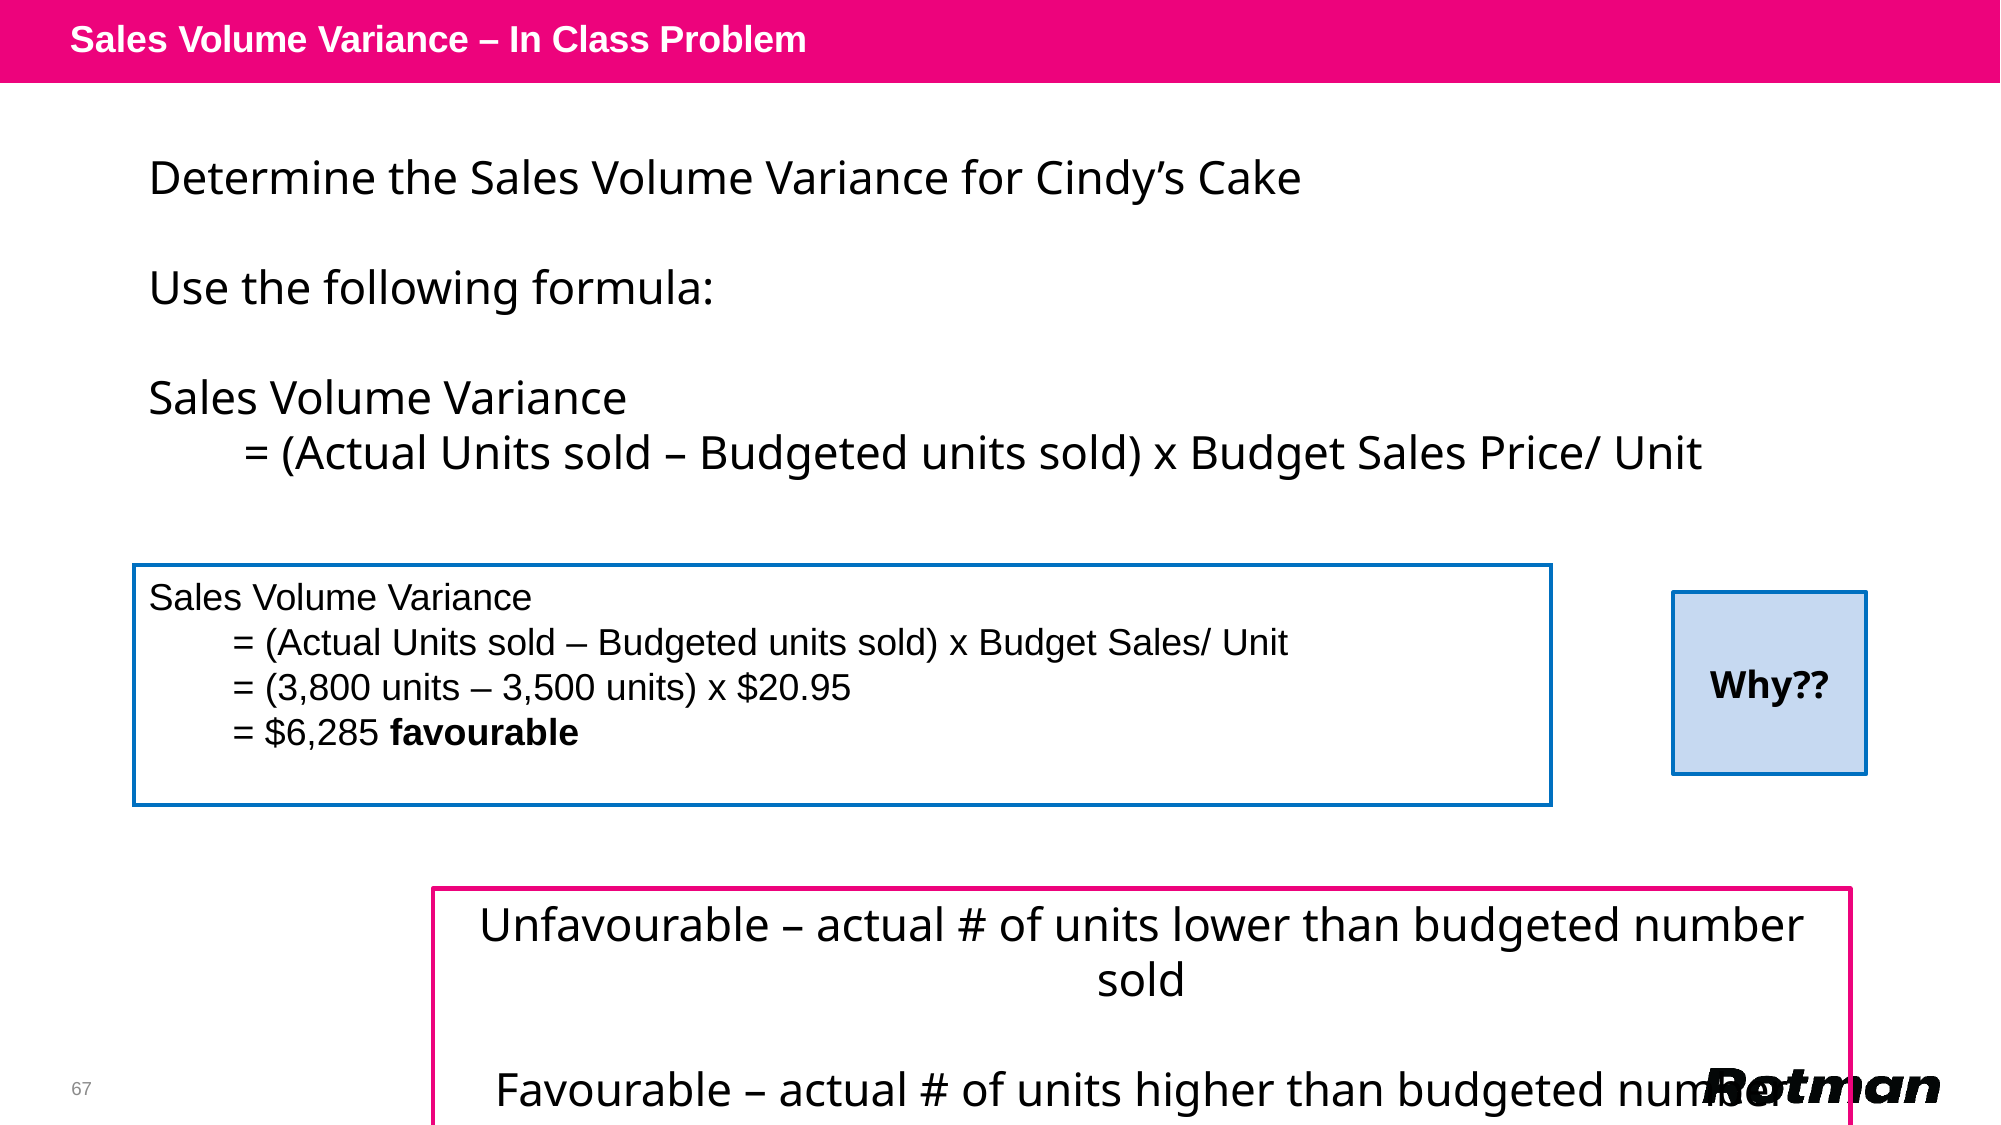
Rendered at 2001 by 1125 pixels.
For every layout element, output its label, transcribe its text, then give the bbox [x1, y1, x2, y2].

slide_number 67 [39, 761, 118, 1125]
text_box Unfavourable – actual # of units lower than budgeted number sold Favourable – actual # of units higher than budgeted number sold [432, 888, 1851, 1125]
text_box Determine the Sales Volume Variance for Cindy’s Cake Use the following formula: Sales Volume Variance = (Actual Units sold – Budgeted units sold) x Budget Sales Price/ Unit [133, 141, 1811, 541]
subtitle Sales Volume Variance – In Class Problem [55, 0, 1630, 79]
picture [1851, 1068, 1940, 1106]
text_box Sales Volume Variance = (Actual Units sold – Budgeted units sold) x Budget Sales/ Unit = (3,800 units – 3,500 units) x $20.95 = $6,285 favourable [133, 565, 1552, 805]
text_box Why?? [1671, 590, 1868, 776]
